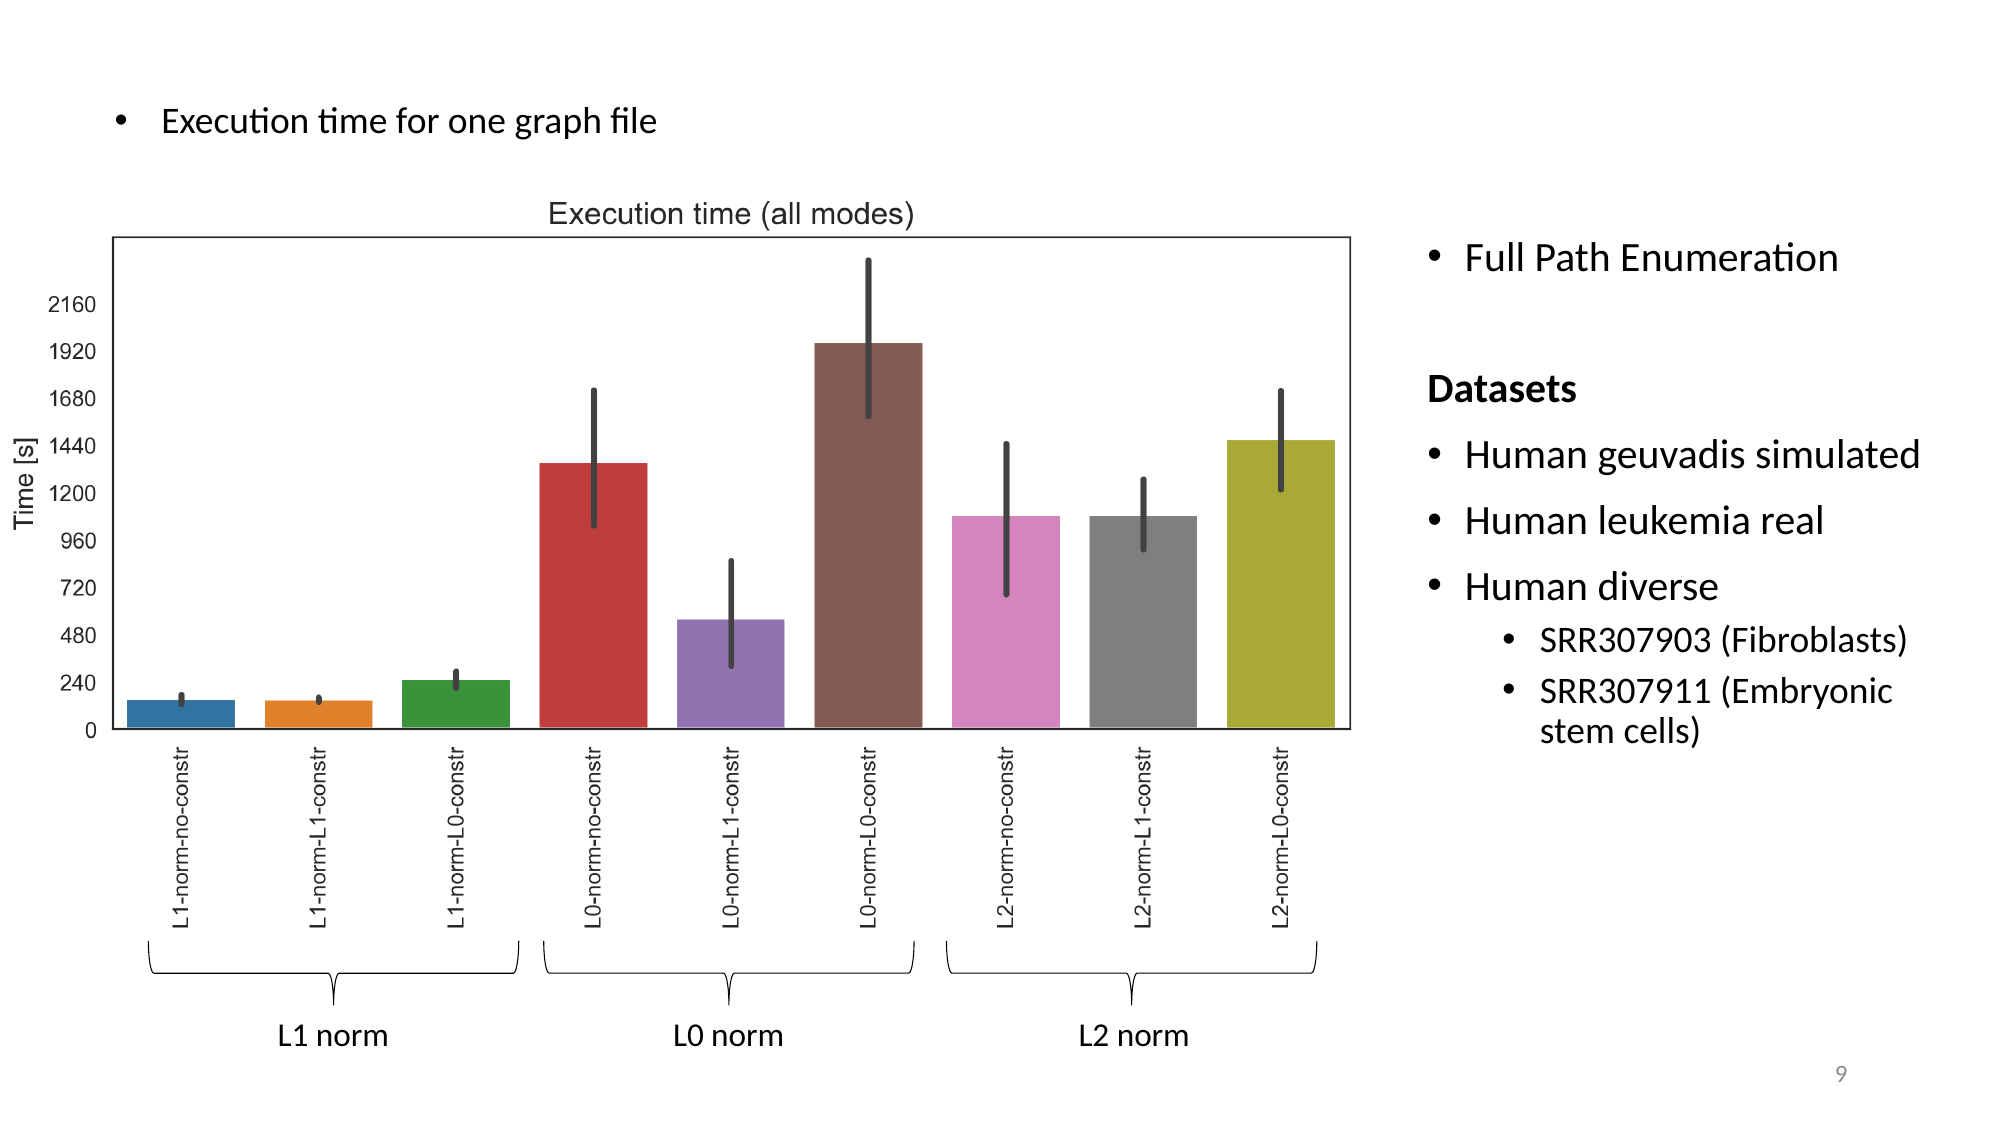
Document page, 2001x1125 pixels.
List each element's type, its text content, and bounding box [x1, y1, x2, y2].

text_box [945, 940, 1318, 1005]
text_box L2 norm [1063, 1005, 1205, 1060]
text_box L0 norm [658, 1005, 800, 1060]
text_box [543, 940, 915, 1005]
picture [0, 185, 1365, 934]
text_box [147, 940, 520, 1005]
text_box Full Path Enumeration Datasets Human geuvadis simulated Human leukemia real Human diverse SRR307903 (Fibroblasts) SRR307911 (Embryonic stem cells) [1412, 227, 1978, 942]
text_box Execution time for one graph file [99, 89, 674, 149]
text_box L1 norm [263, 1005, 404, 1061]
slide_number 9 [1412, 1042, 1863, 1103]
